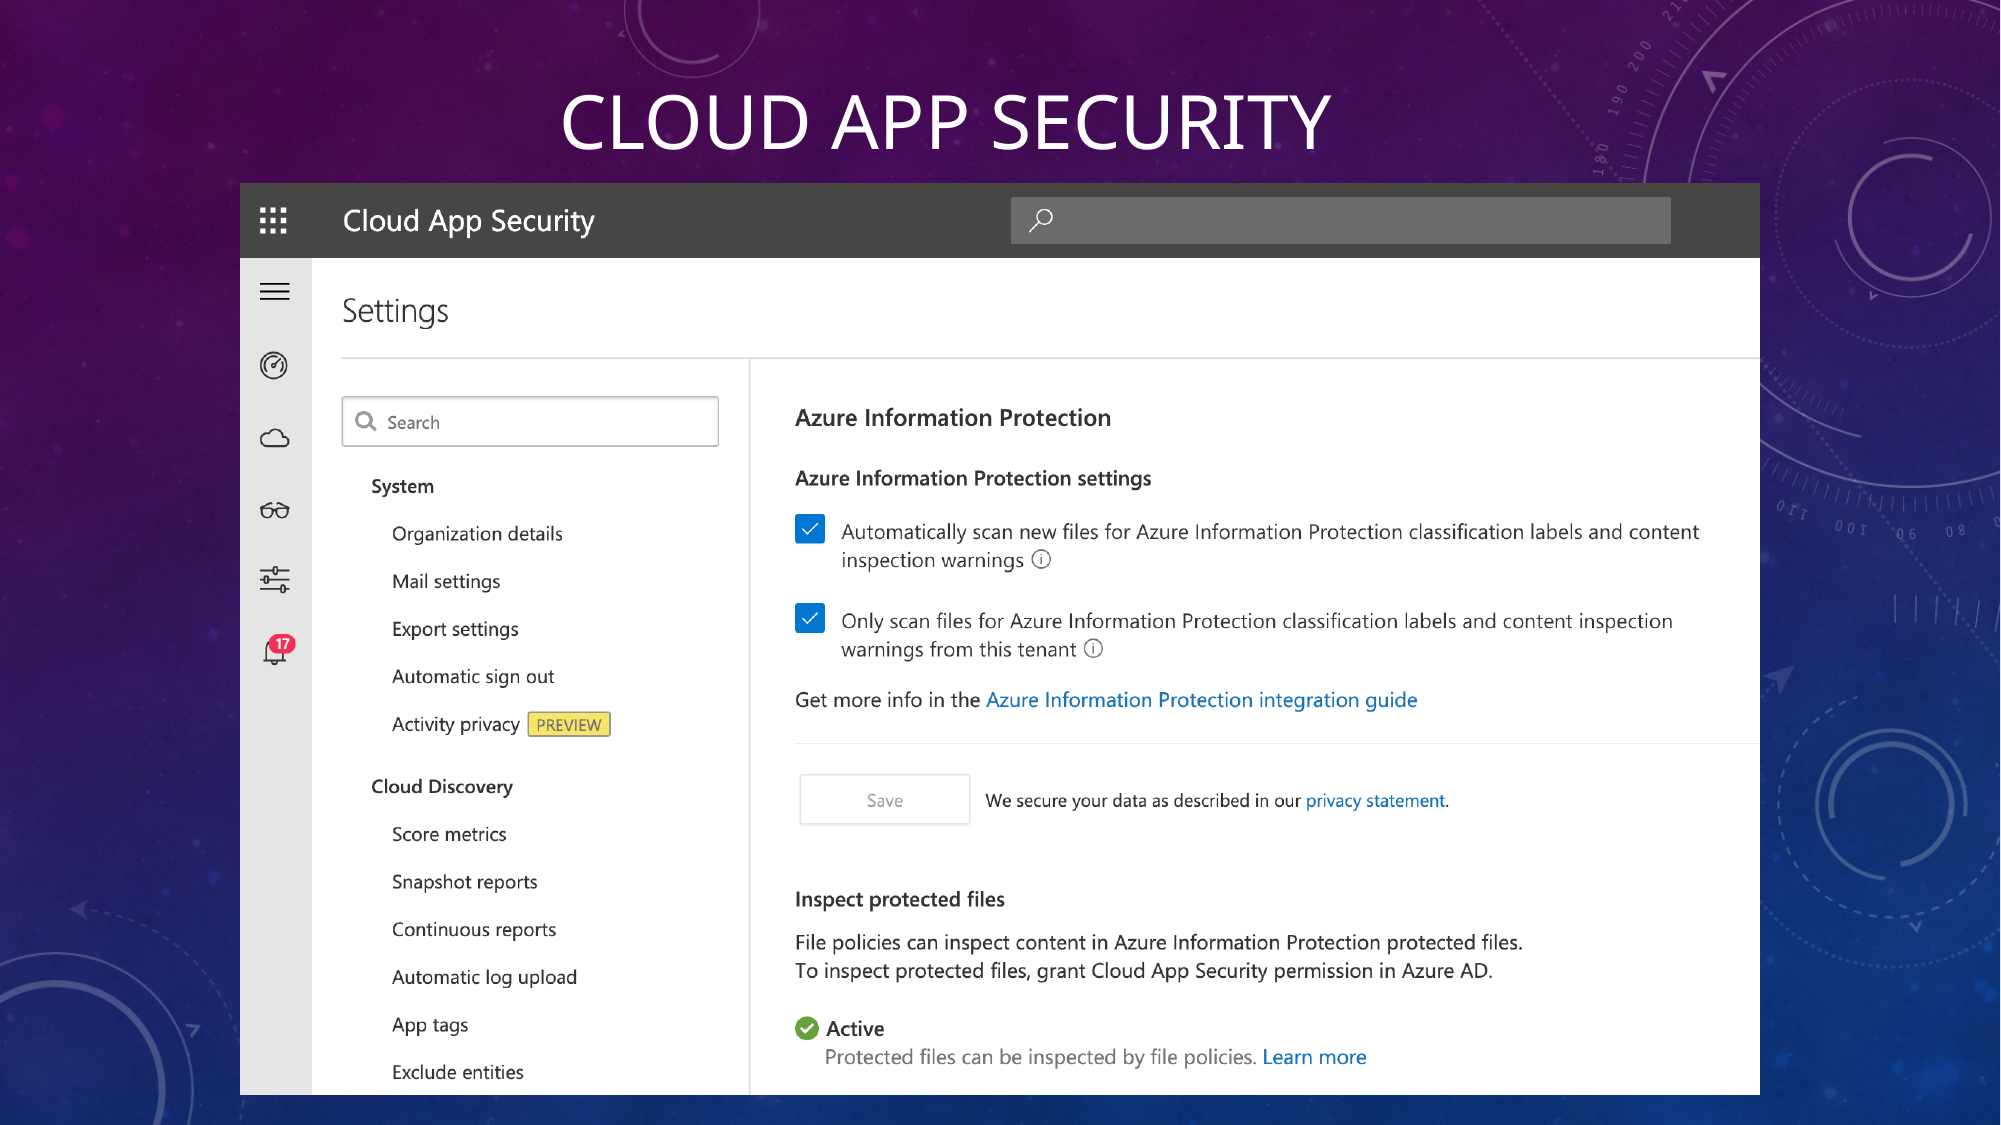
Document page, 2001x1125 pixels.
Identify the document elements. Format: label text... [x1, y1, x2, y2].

picture [0, 0, 2001, 1125]
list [240, 183, 1760, 1095]
title Cloud App Security [114, 0, 1777, 239]
